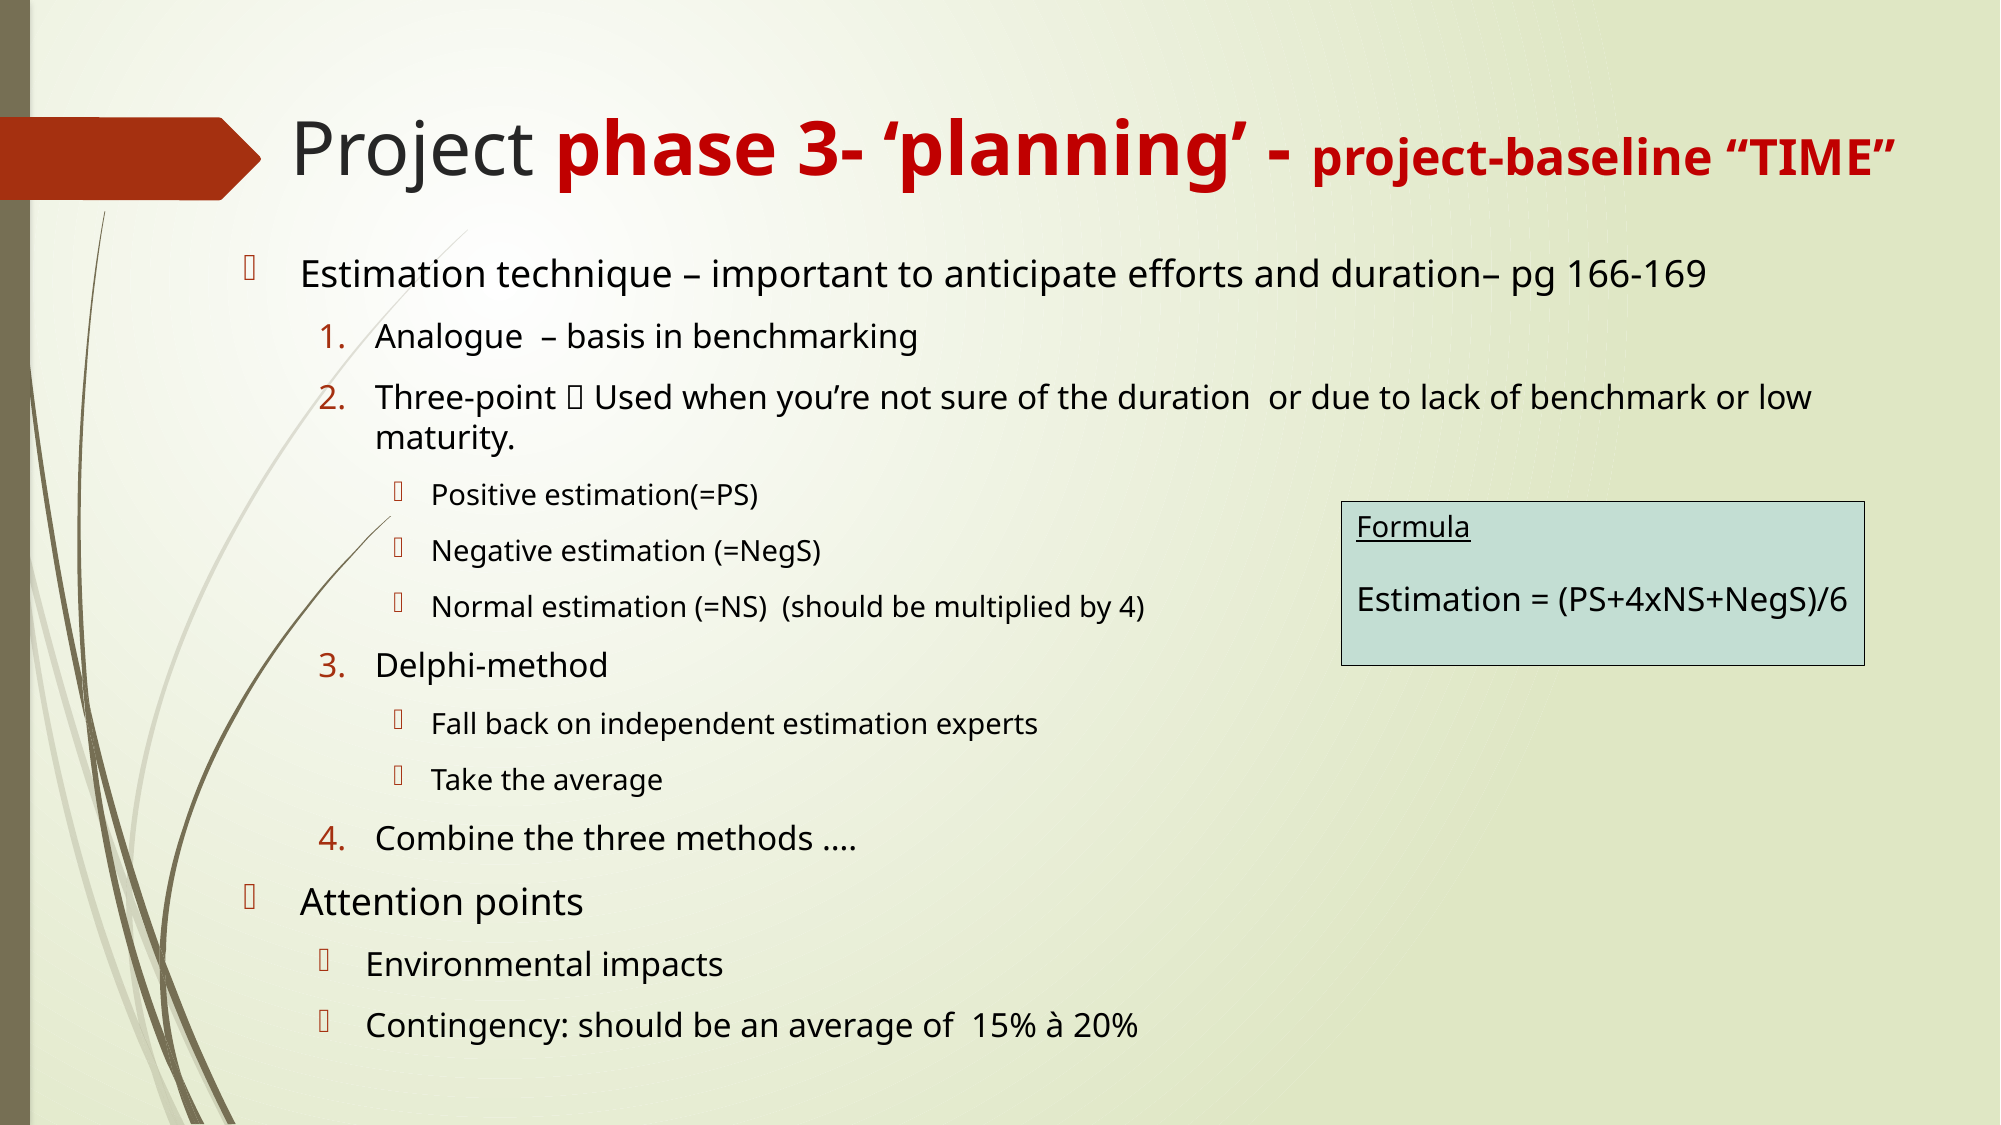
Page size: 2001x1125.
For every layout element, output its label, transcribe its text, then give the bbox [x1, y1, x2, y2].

title Project phase 3- ‘planning’ - project-baseline “TIME” [274, 93, 1941, 220]
list Estimation technique – important to anticipate efforts and duration– pg 166-169 Analogue – basis in benchmarking Three-point  Used when you’re not sure of the duration or due to lack of benchmark or low maturity. Positive estimation(=PS) Negative estimation (=NegS) Normal estimation (=NS) (should be multiplied by 4) Delphi-method Fall back on independent estimation experts Take the average Combine the three methods …. Attention points Environmental impacts Contingency: should be an average of 15% à 20% [228, 242, 1956, 1091]
text_box Formula Estimation = (PS+4xNS+NegS)/6 [1341, 501, 1864, 666]
